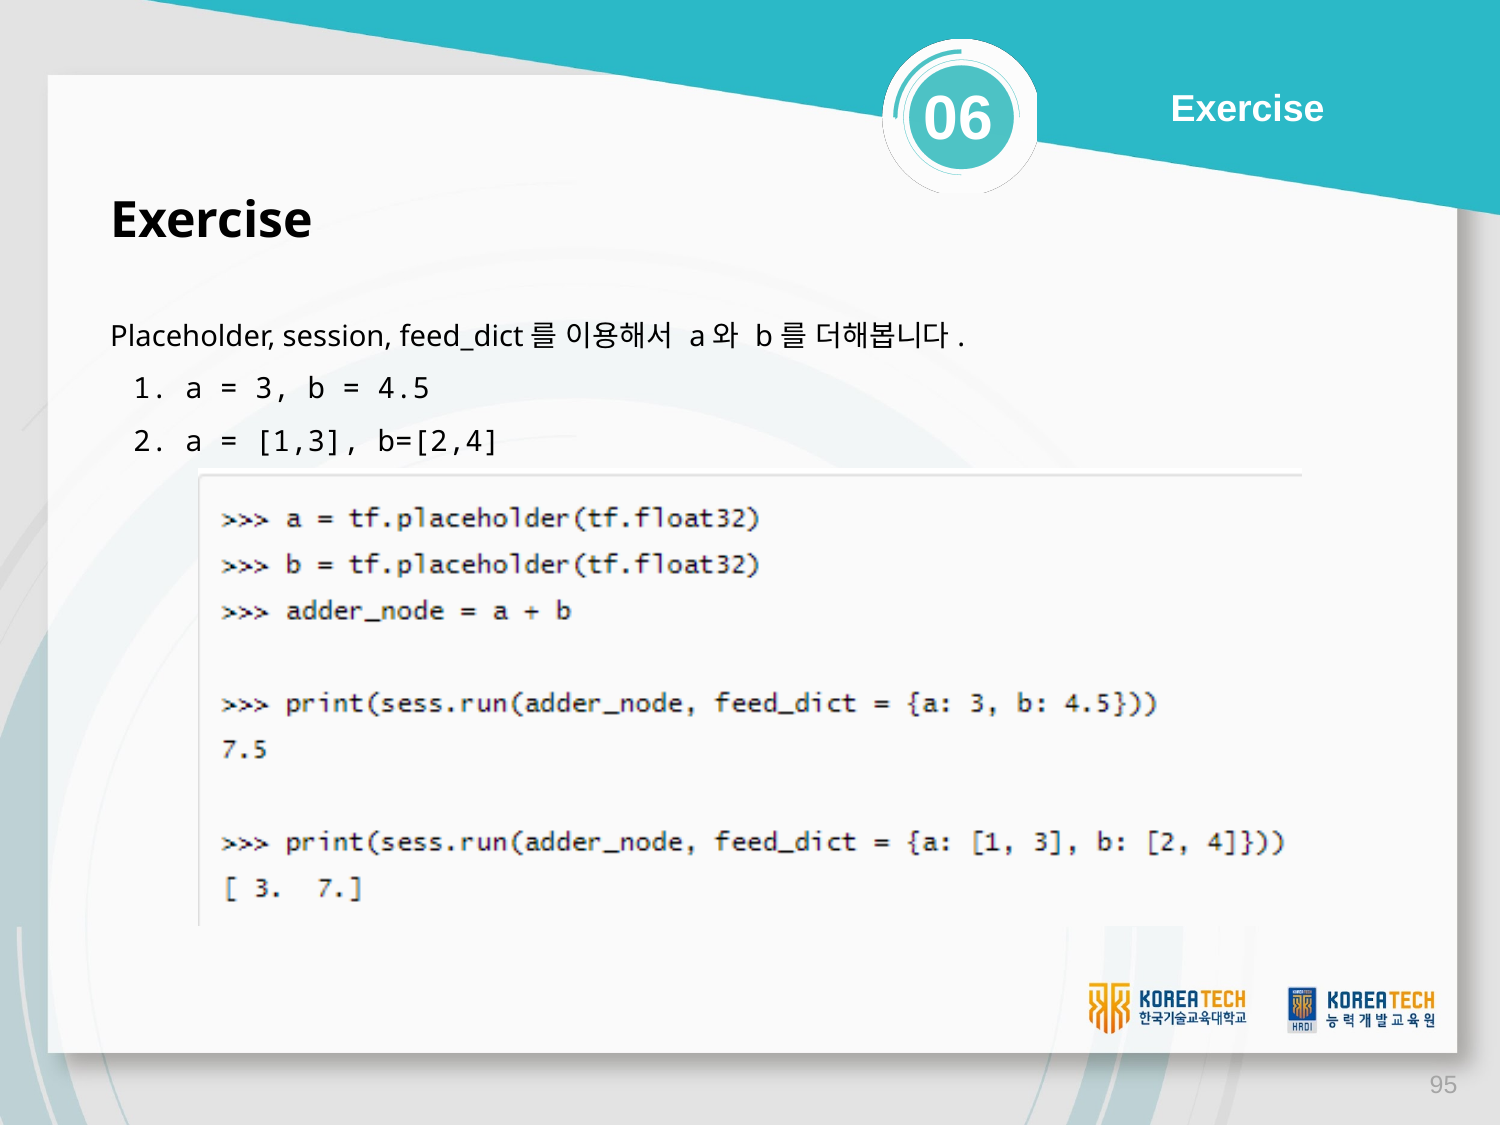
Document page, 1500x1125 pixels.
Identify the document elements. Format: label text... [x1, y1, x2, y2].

text_box Exercise Placeholder, session, feed_dict를 이용해서 a와 b를 더해봅니다. a = 3, b = 4.5 a = [1,3], b=[2,4] [95, 149, 1389, 941]
picture [0, 0, 1500, 1125]
text_box Exercise [1053, 53, 1442, 161]
slide_number 95 [1225, 1053, 1473, 1114]
